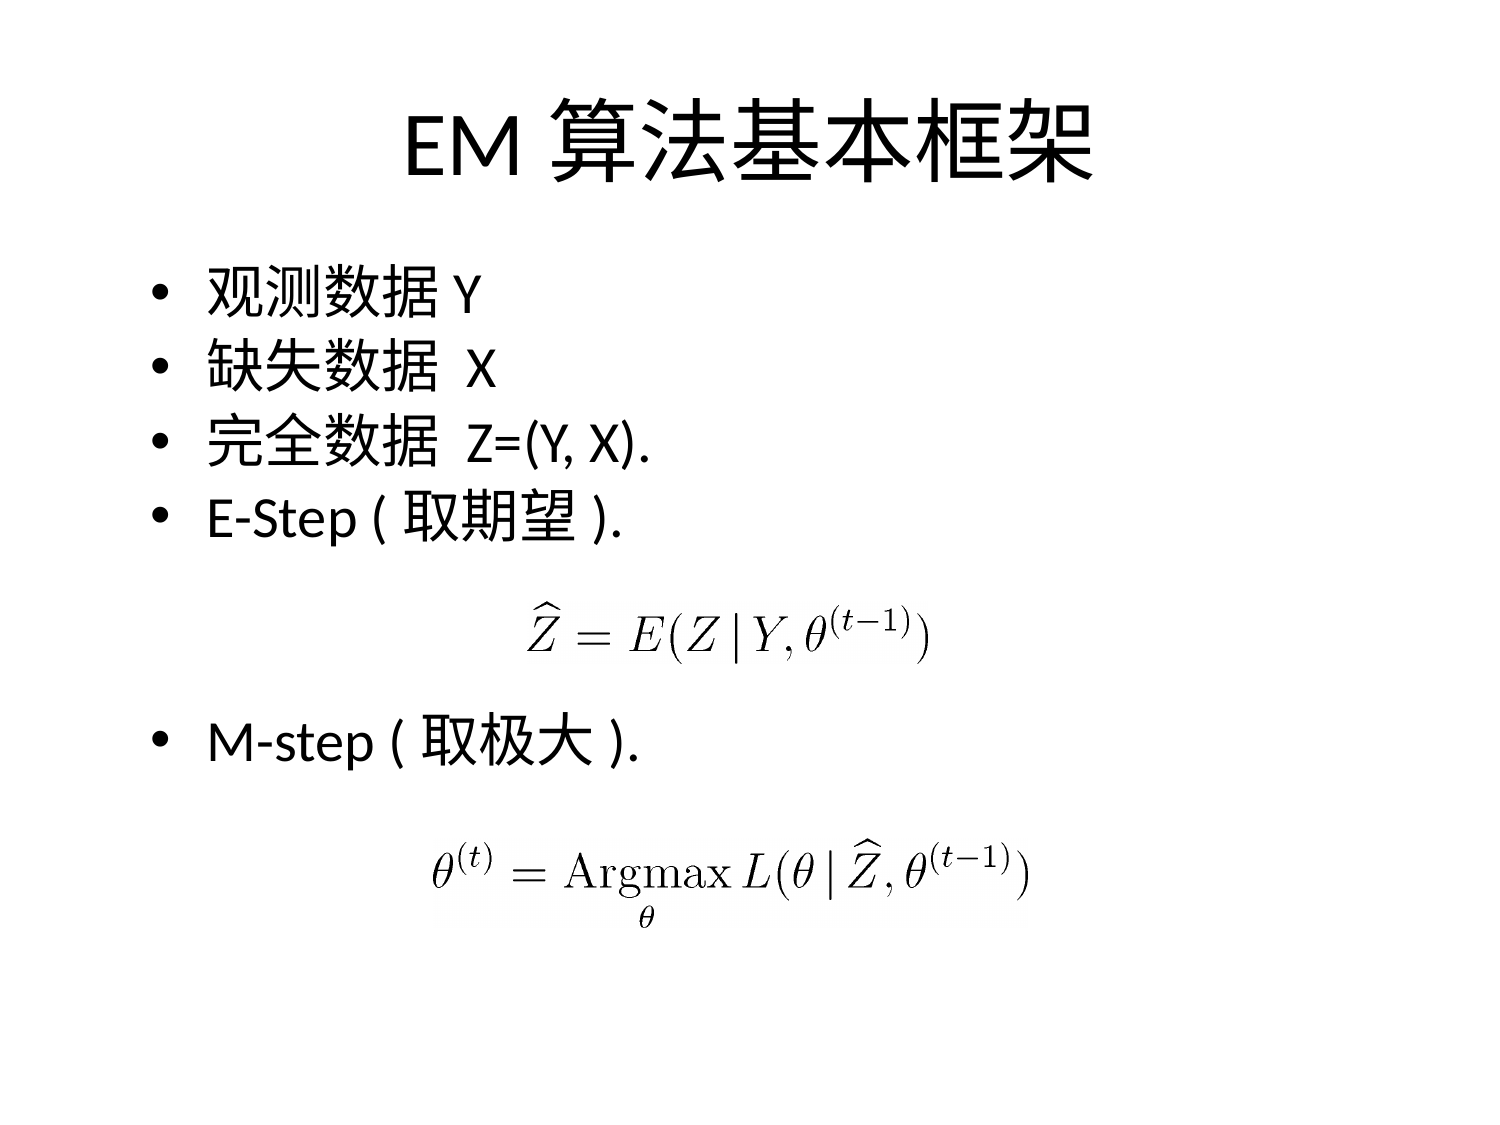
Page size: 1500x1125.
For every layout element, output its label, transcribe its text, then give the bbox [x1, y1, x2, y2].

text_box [430, 833, 1030, 933]
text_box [525, 597, 931, 668]
list 观测数据Y 缺失数据 X 完全数据 Z=(Y, X). E-Step (取期望). M-step (取极大). [135, 255, 1399, 811]
title EM算法基本框架 [75, 45, 1425, 233]
